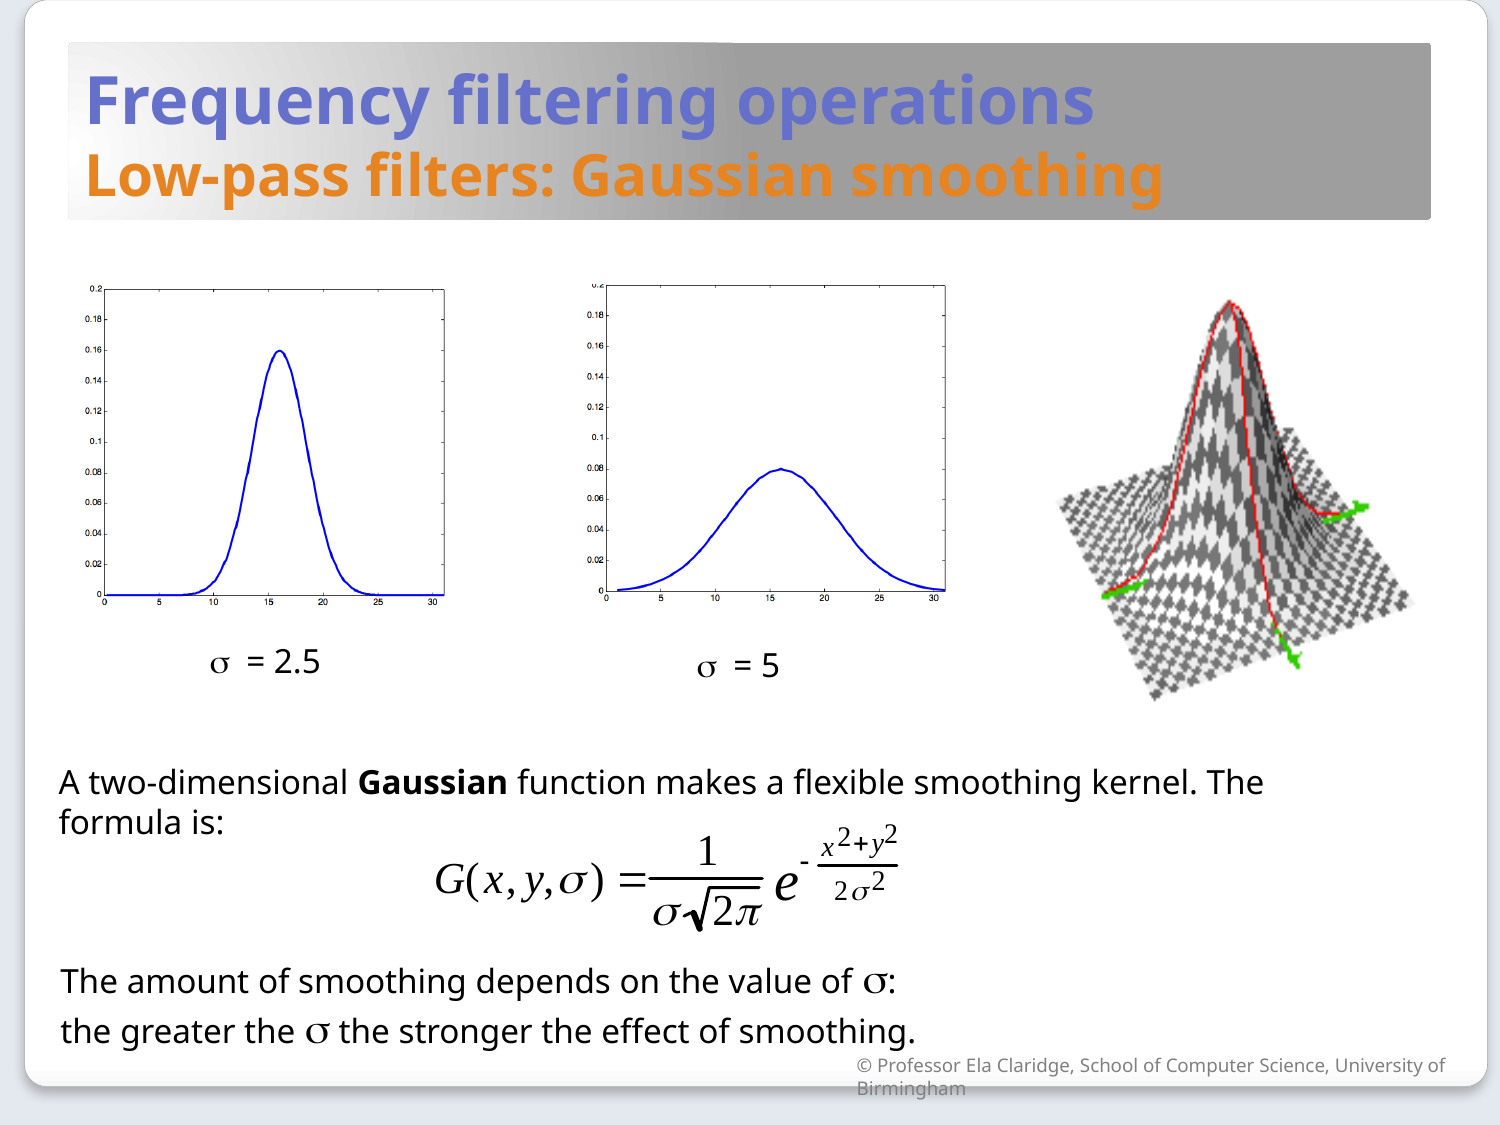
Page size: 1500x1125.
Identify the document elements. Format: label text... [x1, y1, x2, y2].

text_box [430, 821, 907, 939]
picture [548, 284, 988, 610]
picture [47, 280, 486, 610]
text_box s = 5 [689, 636, 795, 692]
text_box s = 2.5 [202, 633, 336, 688]
text_box The amount of smoothing depends on the value of s: the greater the s the stronger the effect of smoothing. [52, 944, 1223, 1059]
picture [1020, 243, 1459, 731]
title Frequency filtering operations Low-pass filters: Gaussian smoothing [76, 42, 1420, 216]
text_box A two-dimensional Gaussian function makes a flexible smoothing kernel. The formula is: [51, 754, 1329, 849]
